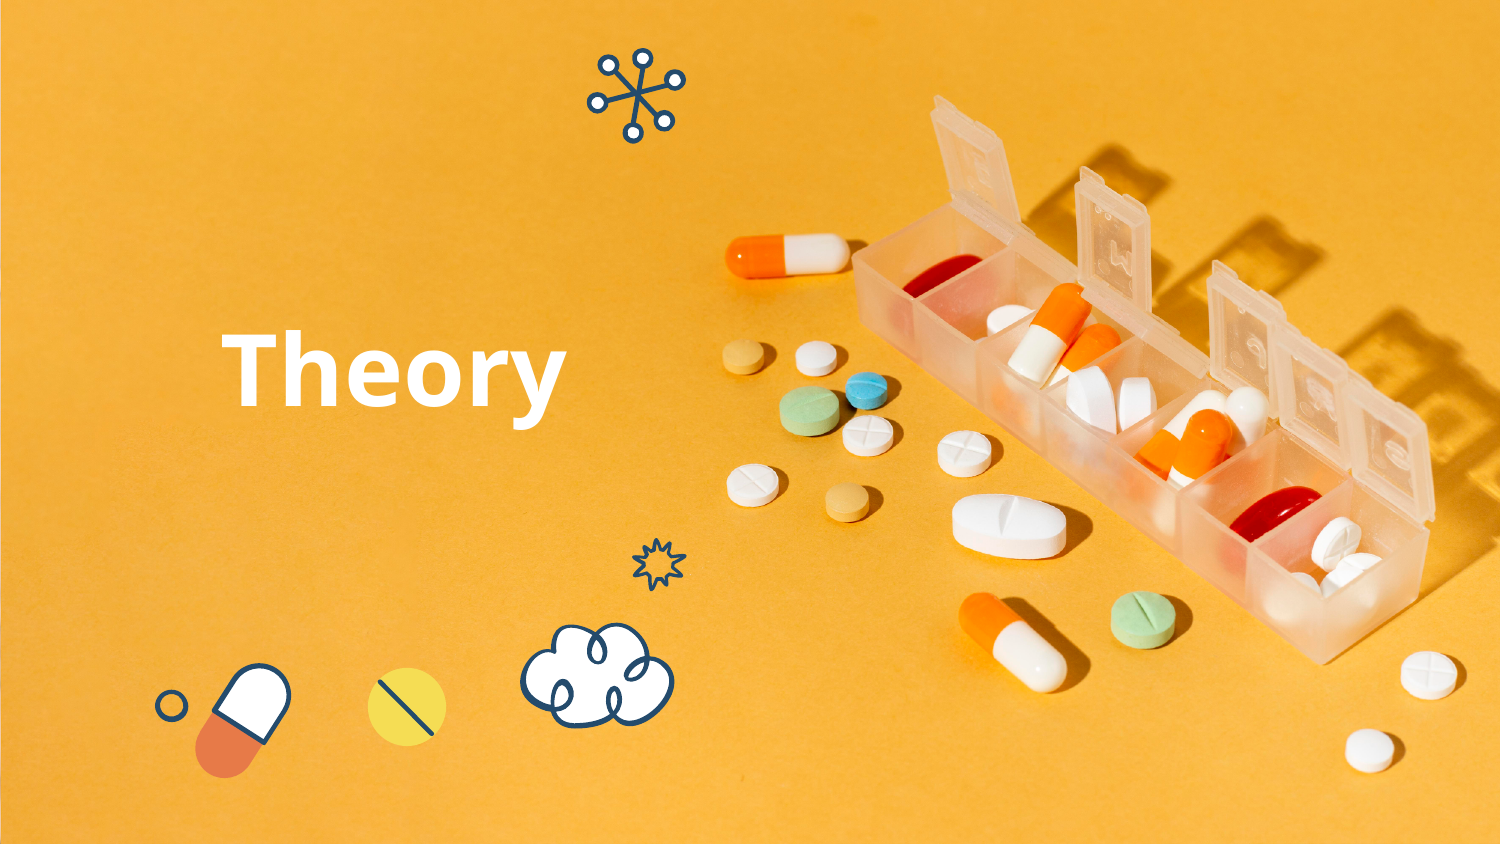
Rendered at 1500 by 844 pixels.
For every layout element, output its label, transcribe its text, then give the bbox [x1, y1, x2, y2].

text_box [367, 667, 447, 747]
picture [0, 0, 1500, 844]
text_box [509, 622, 687, 729]
list Theory [205, 235, 607, 512]
text_box [632, 538, 686, 591]
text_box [586, 47, 687, 145]
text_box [162, 644, 280, 770]
